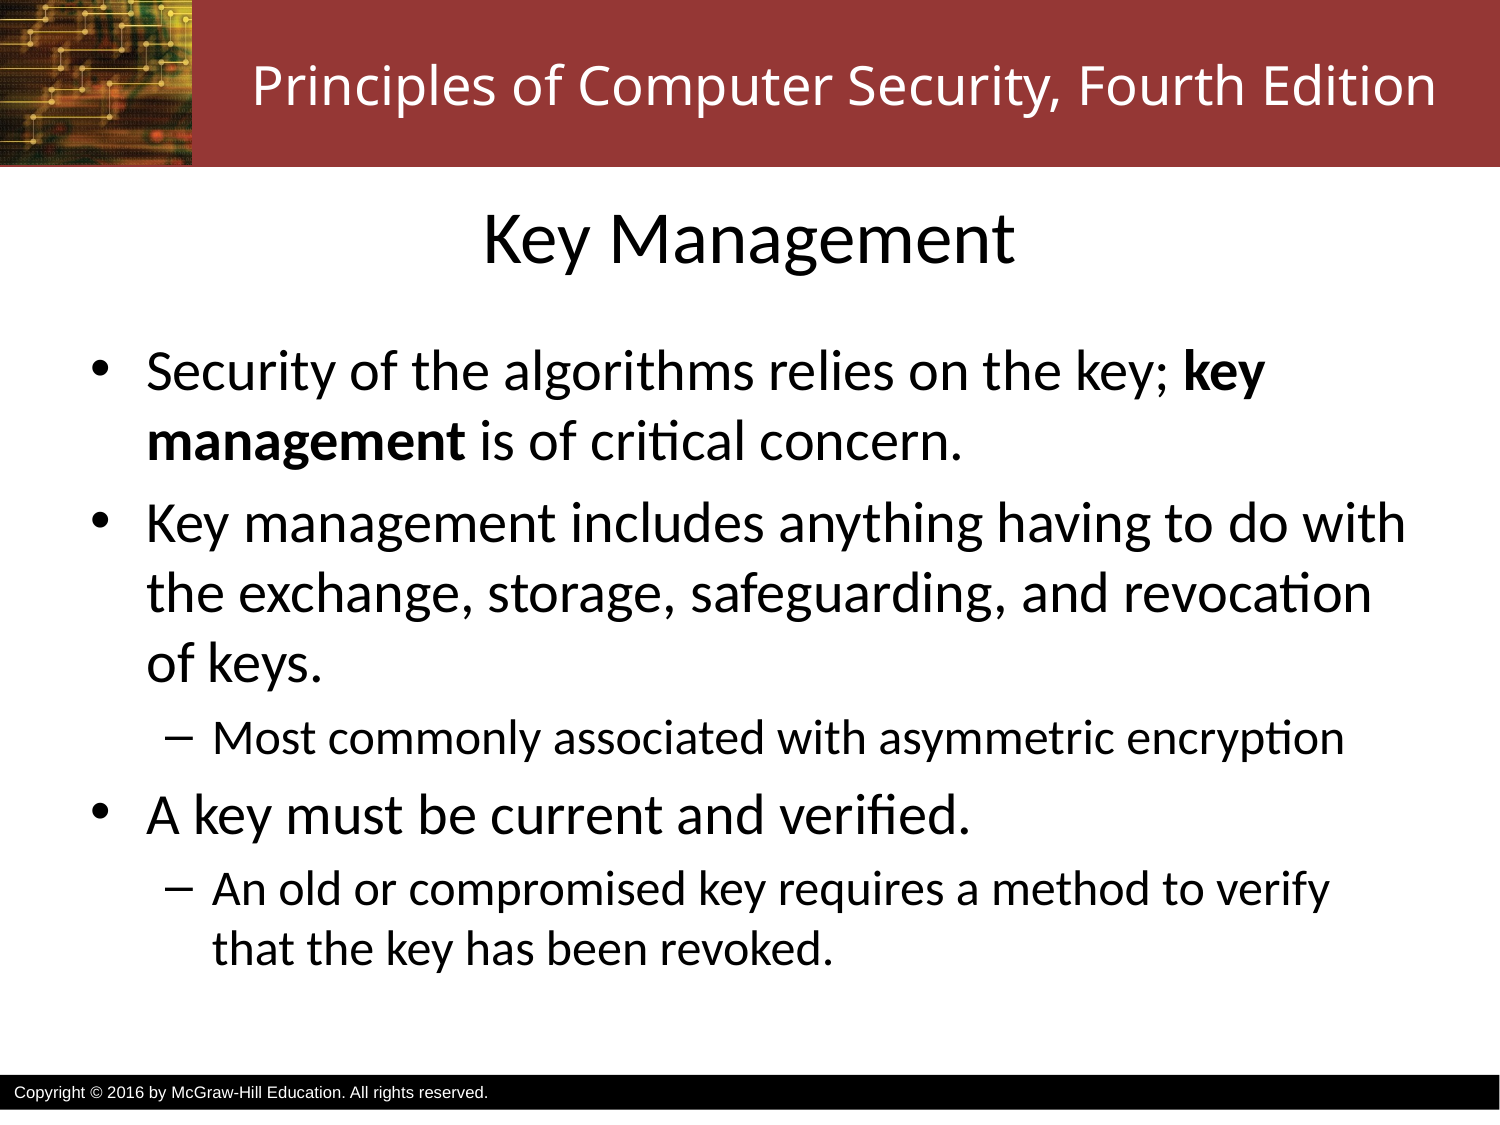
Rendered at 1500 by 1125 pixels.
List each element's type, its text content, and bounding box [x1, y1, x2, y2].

picture [0, 0, 192, 165]
title Key Management [75, 181, 1425, 324]
list Security of the algorithms relies on the key; key management is of critical concern. Key management includes anything having to do with the exchange, storage, safeguarding, and revocation of keys. Most commonly associated with asymmetric encryption A key must be current and verified. An old or compromised key requires a method to verify that the key has been revoked. [75, 324, 1425, 1005]
